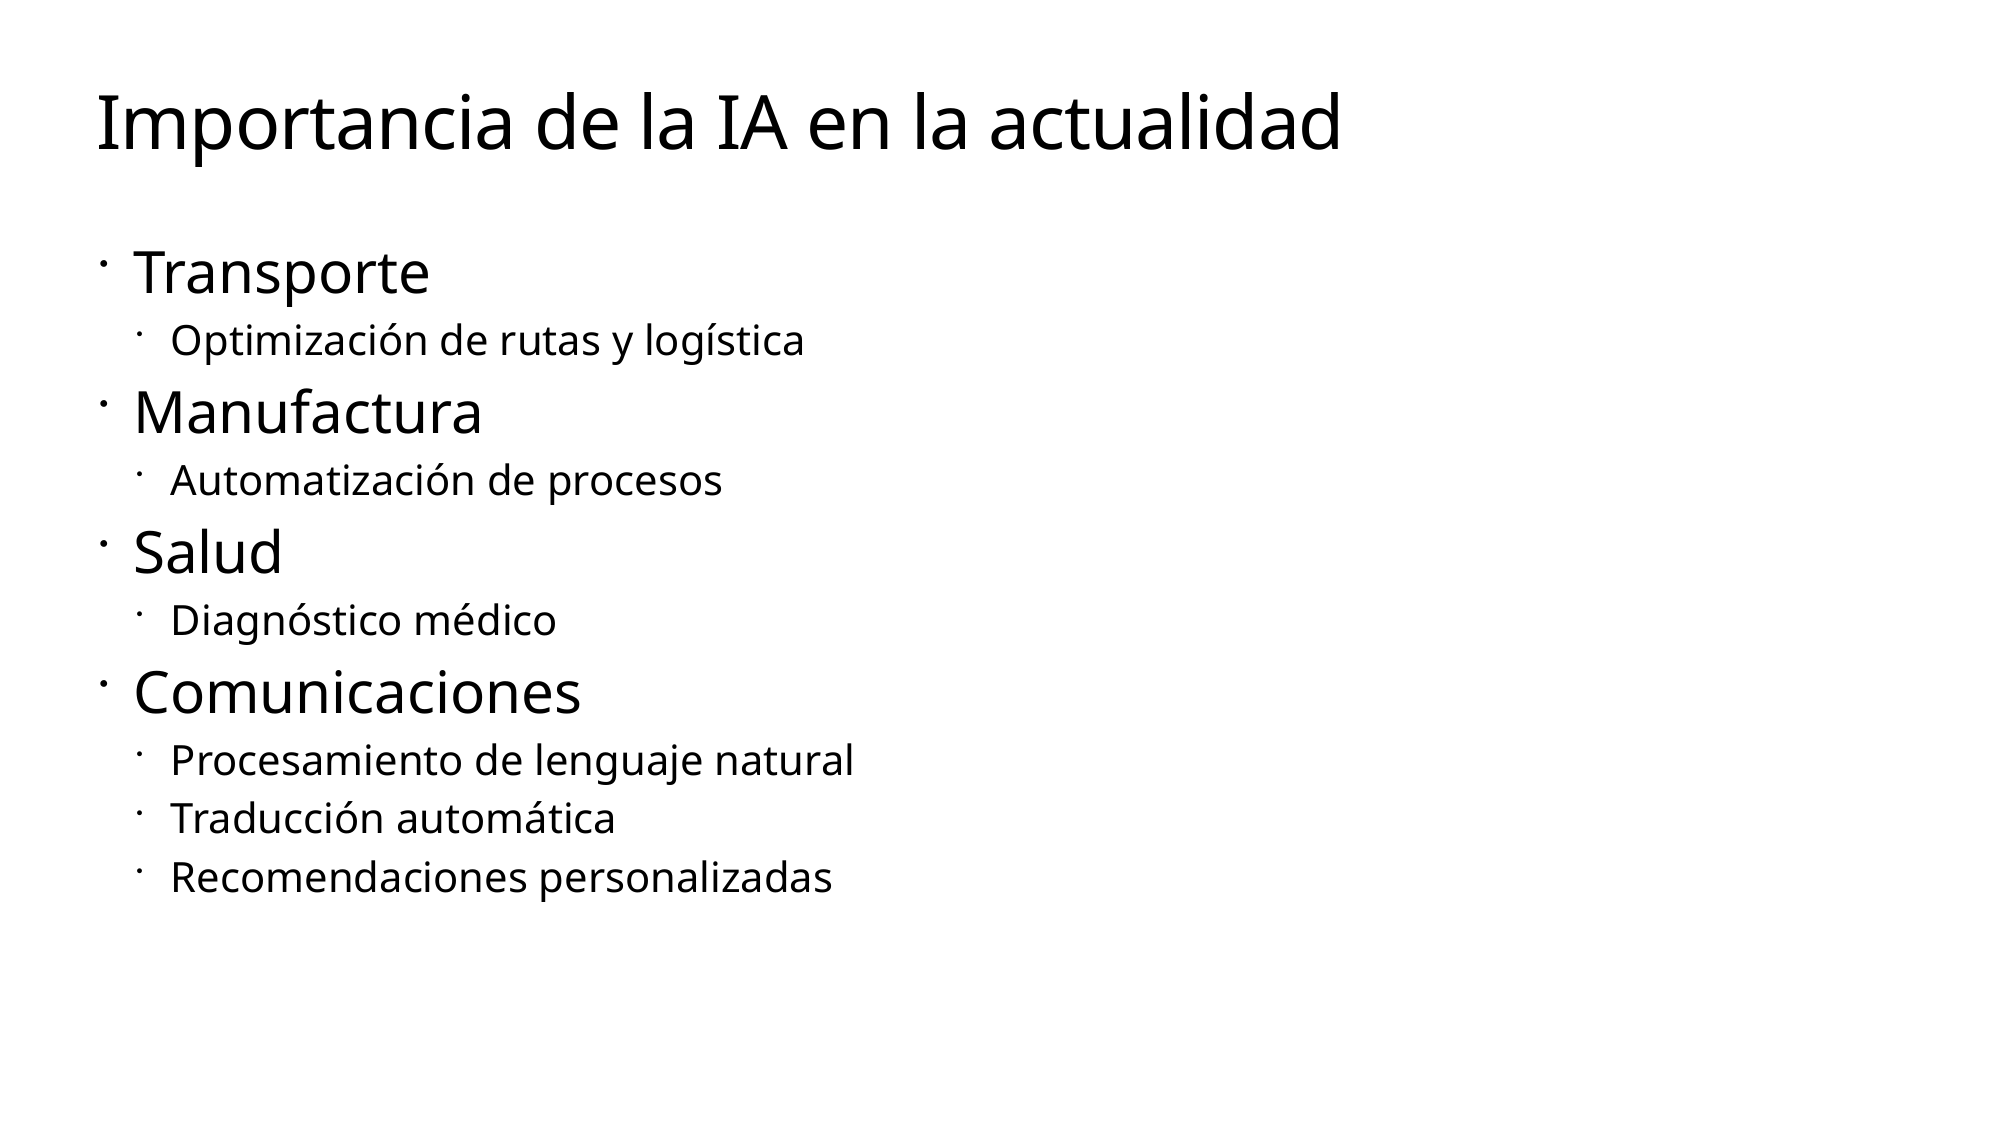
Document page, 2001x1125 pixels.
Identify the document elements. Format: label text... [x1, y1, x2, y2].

title Importancia de la IA en la actualidad [96, 75, 1904, 166]
list Transporte Optimización de rutas y logística Manufactura Automatización de procesos Salud Diagnóstico médico Comunicaciones Procesamiento de lenguaje natural Traducción automática Recomendaciones personalizadas [95, 235, 1904, 949]
